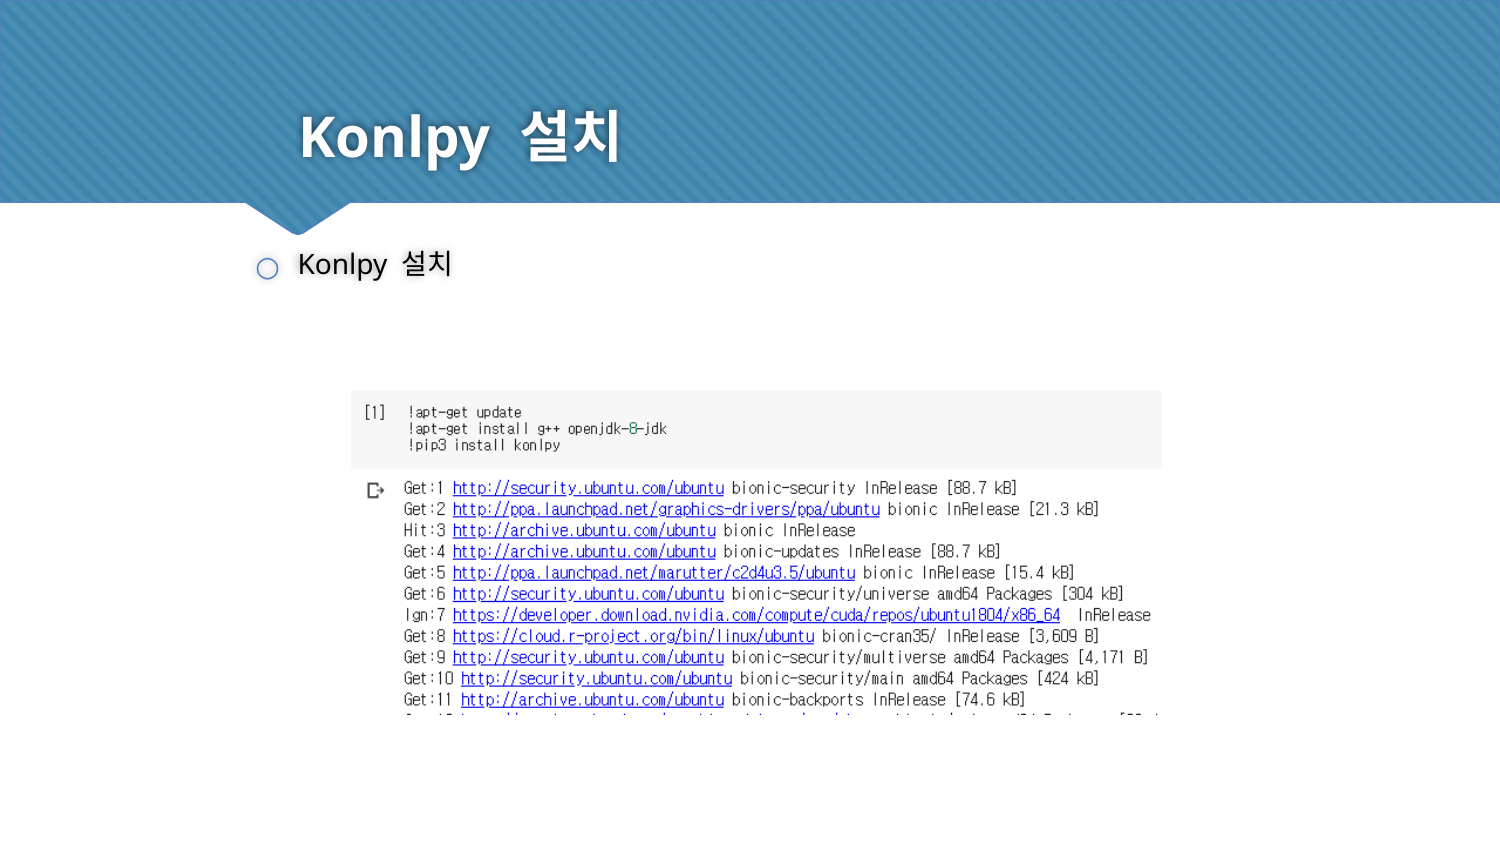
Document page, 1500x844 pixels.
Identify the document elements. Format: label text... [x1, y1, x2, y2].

picture [1, 1, 1499, 233]
picture [337, 380, 1163, 715]
title Konlpy 설치 [287, 55, 1213, 175]
list Konlpy 설치 [244, 241, 1269, 288]
